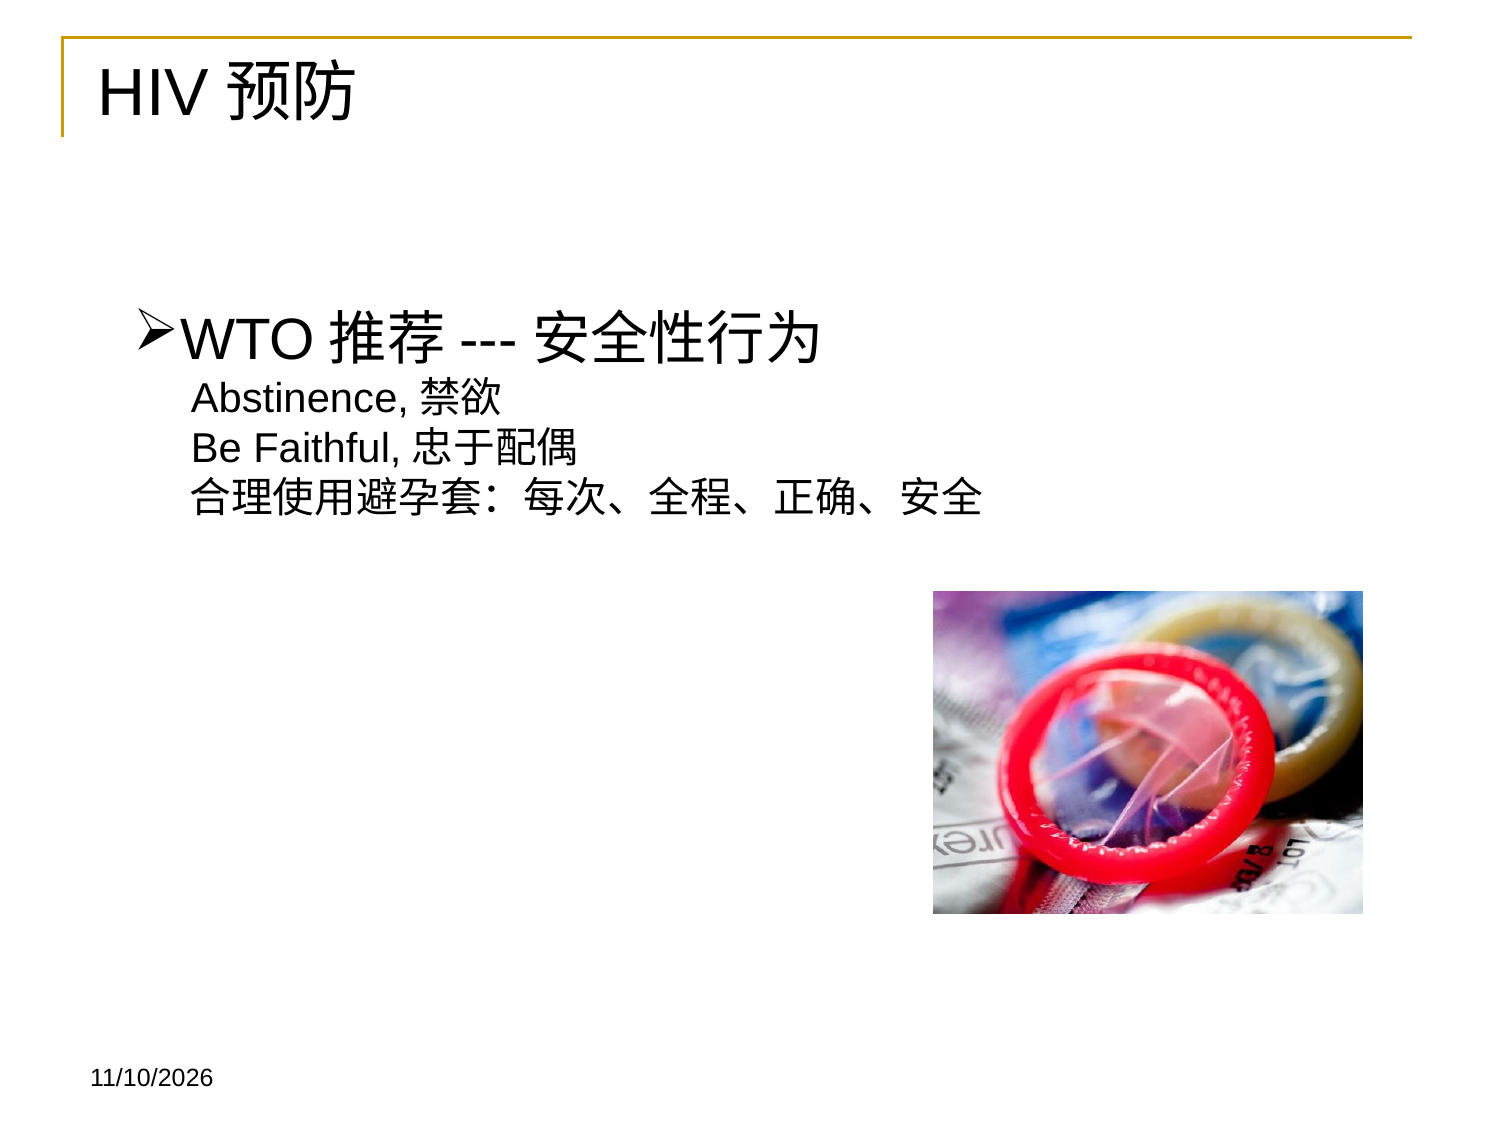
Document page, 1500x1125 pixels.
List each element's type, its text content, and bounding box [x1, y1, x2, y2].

text_box WTO推荐---安全性行为 Abstinence,禁欲 Be Faithful,忠于配偶 合理使用避孕套：每次、全程、正确、安全 [118, 293, 1363, 634]
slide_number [74, 1023, 373, 1100]
picture [932, 591, 1363, 914]
text_box HIV预防 [83, 41, 650, 137]
